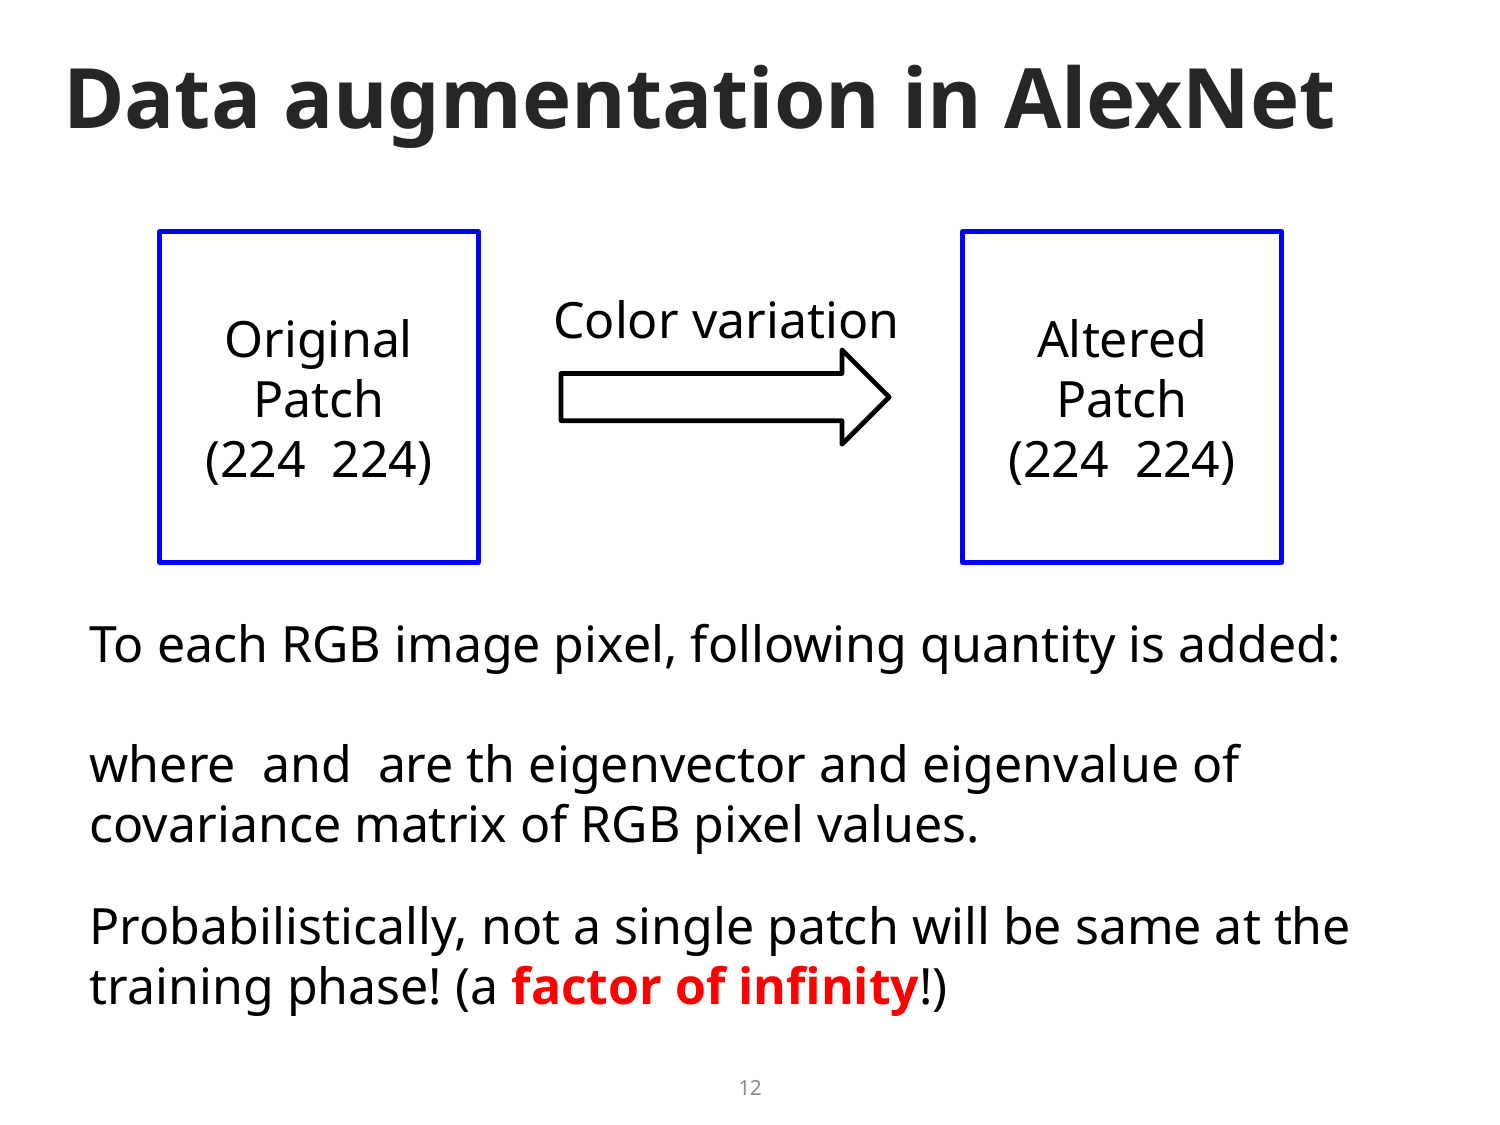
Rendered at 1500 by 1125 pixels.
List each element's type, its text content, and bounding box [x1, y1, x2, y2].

slide_number 12 [575, 1058, 925, 1119]
title Data augmentation in AlexNet [48, 41, 1456, 149]
text_box [558, 356, 892, 447]
text_box Color variation [525, 280, 928, 356]
text_box Probabilistically, not a single patch will be same at the training phase! (a factor of infinity!) [75, 886, 1400, 1022]
